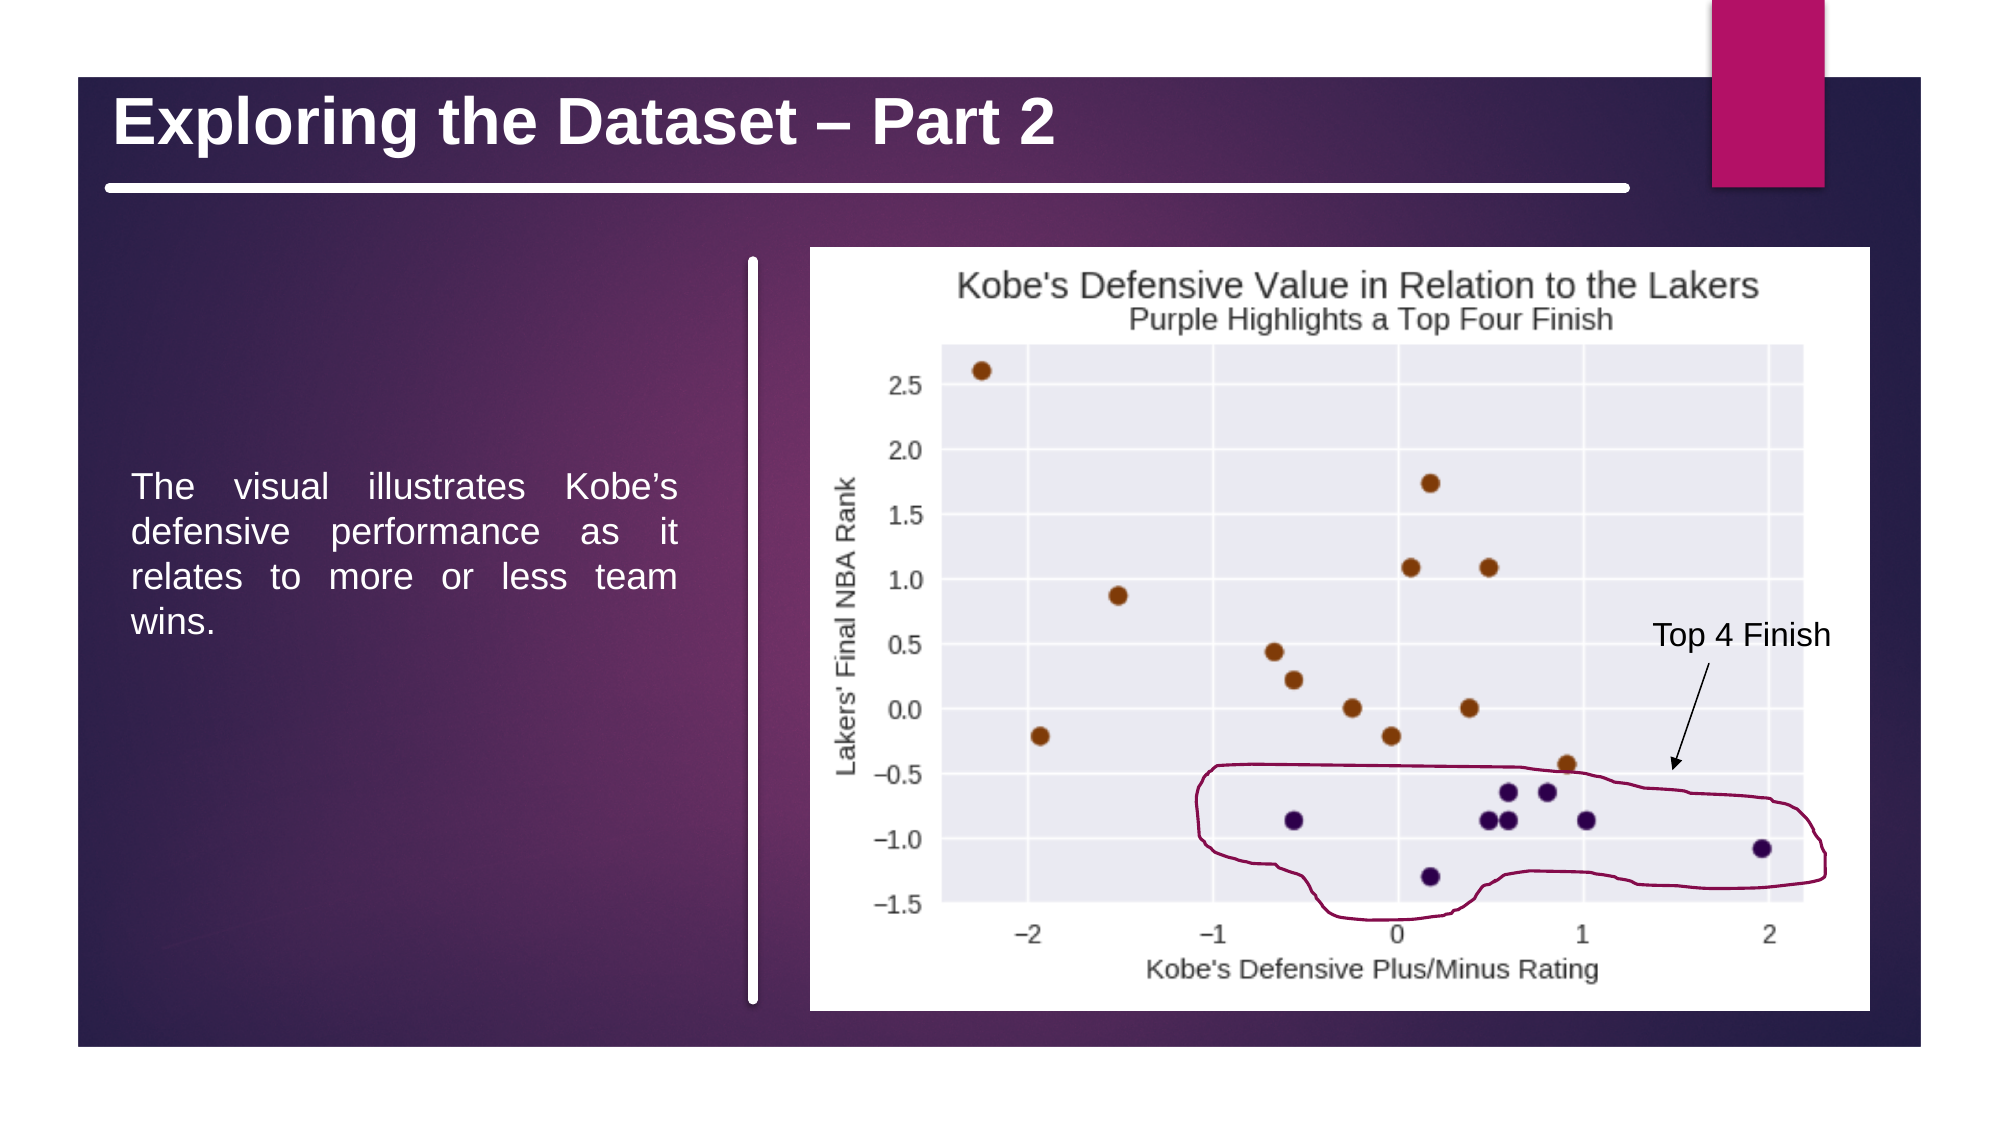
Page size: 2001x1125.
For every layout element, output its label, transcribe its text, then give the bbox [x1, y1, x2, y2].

text_box Exploring the Dataset – Part 2 [97, 71, 1073, 166]
picture [809, 247, 1870, 1011]
text_box The visual illustrates Kobe’s defensive performance as it relates to more or less team wins. [115, 454, 694, 695]
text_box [1672, 663, 1710, 771]
